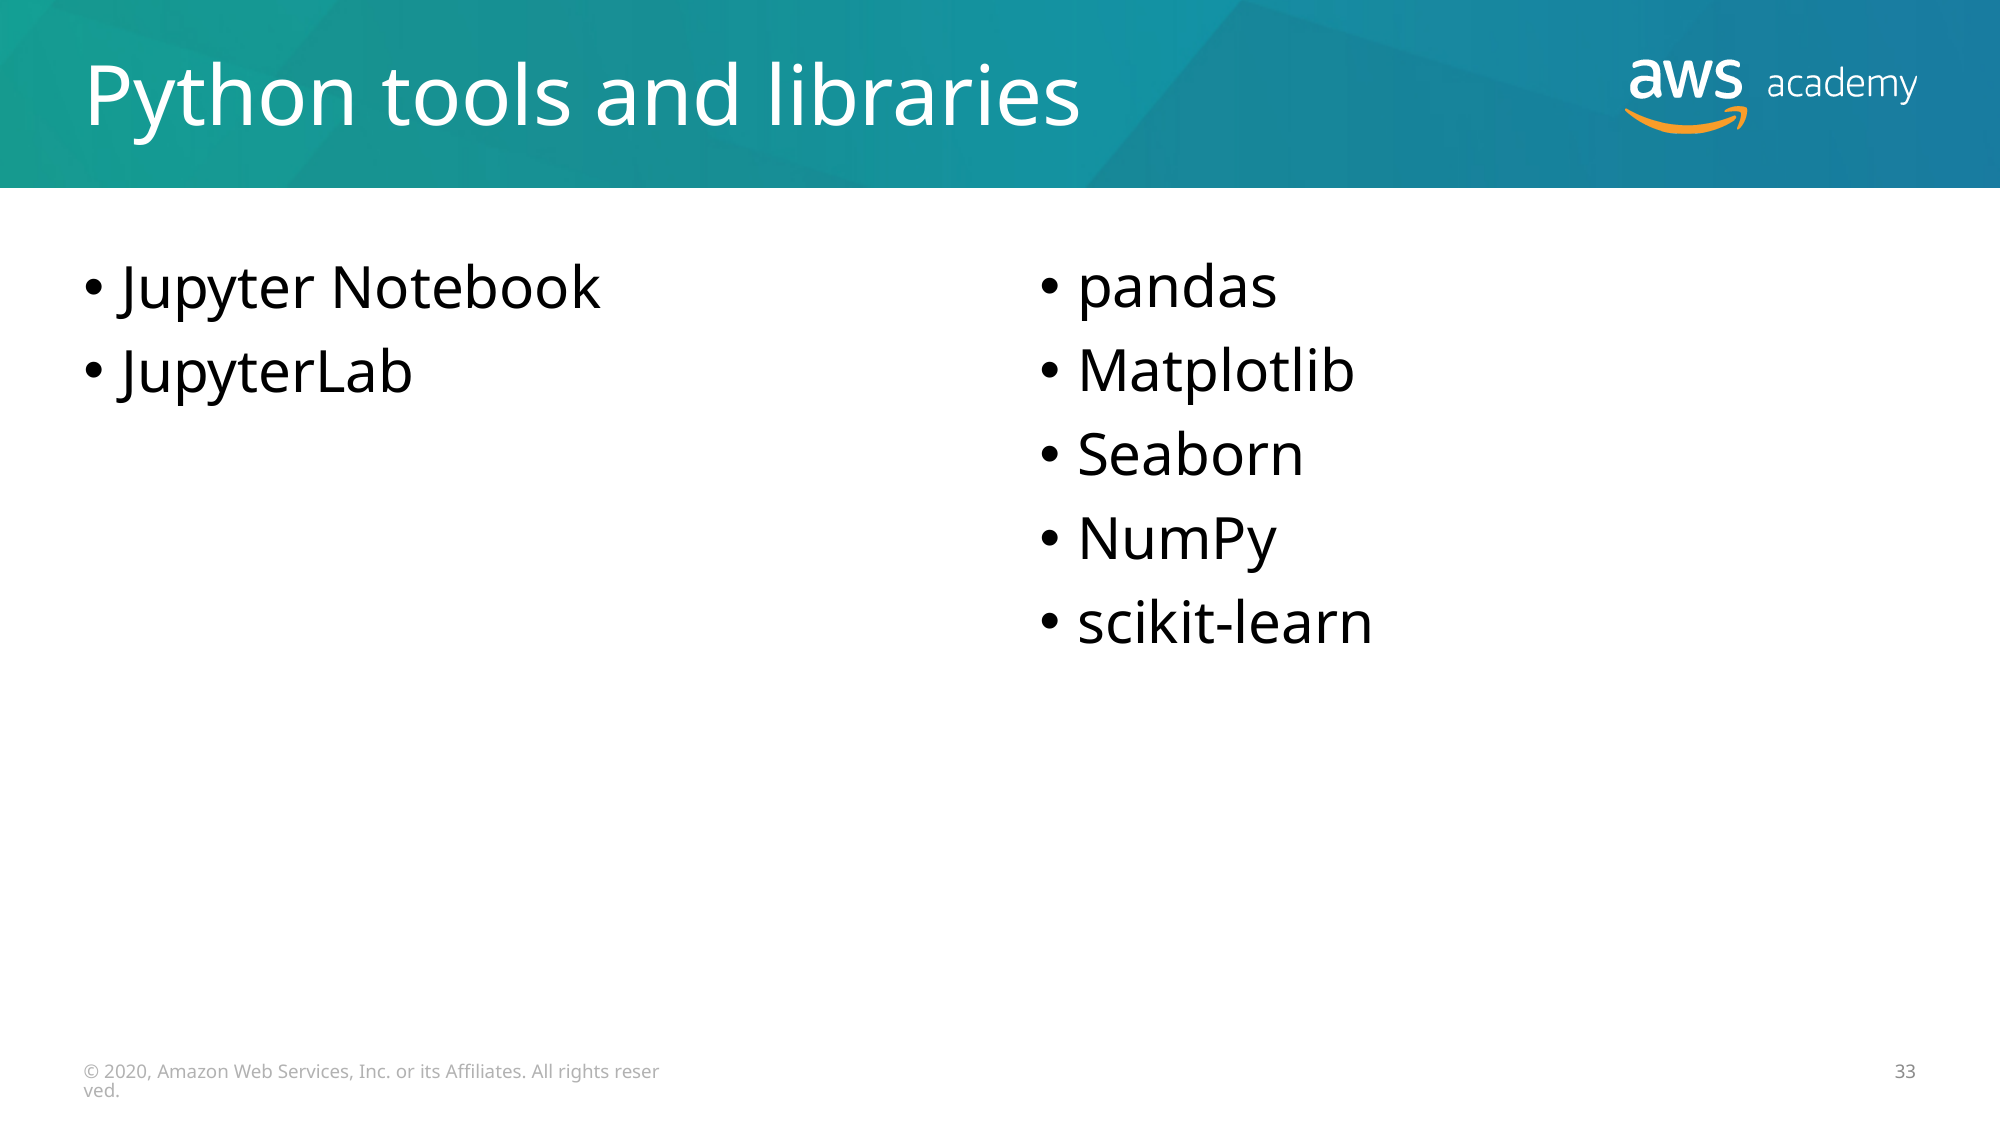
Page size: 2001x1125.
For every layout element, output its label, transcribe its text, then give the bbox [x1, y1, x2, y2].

list Jupyter Notebook JupyterLab [68, 250, 972, 1014]
slide_number 33 [1481, 1042, 1932, 1103]
footer © 2020, Amazon Web Services, Inc. or its Affiliates. All rights reserved. [68, 1042, 682, 1103]
title Python tools and libraries [68, 59, 1551, 138]
picture [0, 0, 2000, 188]
list pandas Matplotlib Seaborn NumPy scikit-learn [1024, 250, 1928, 1013]
